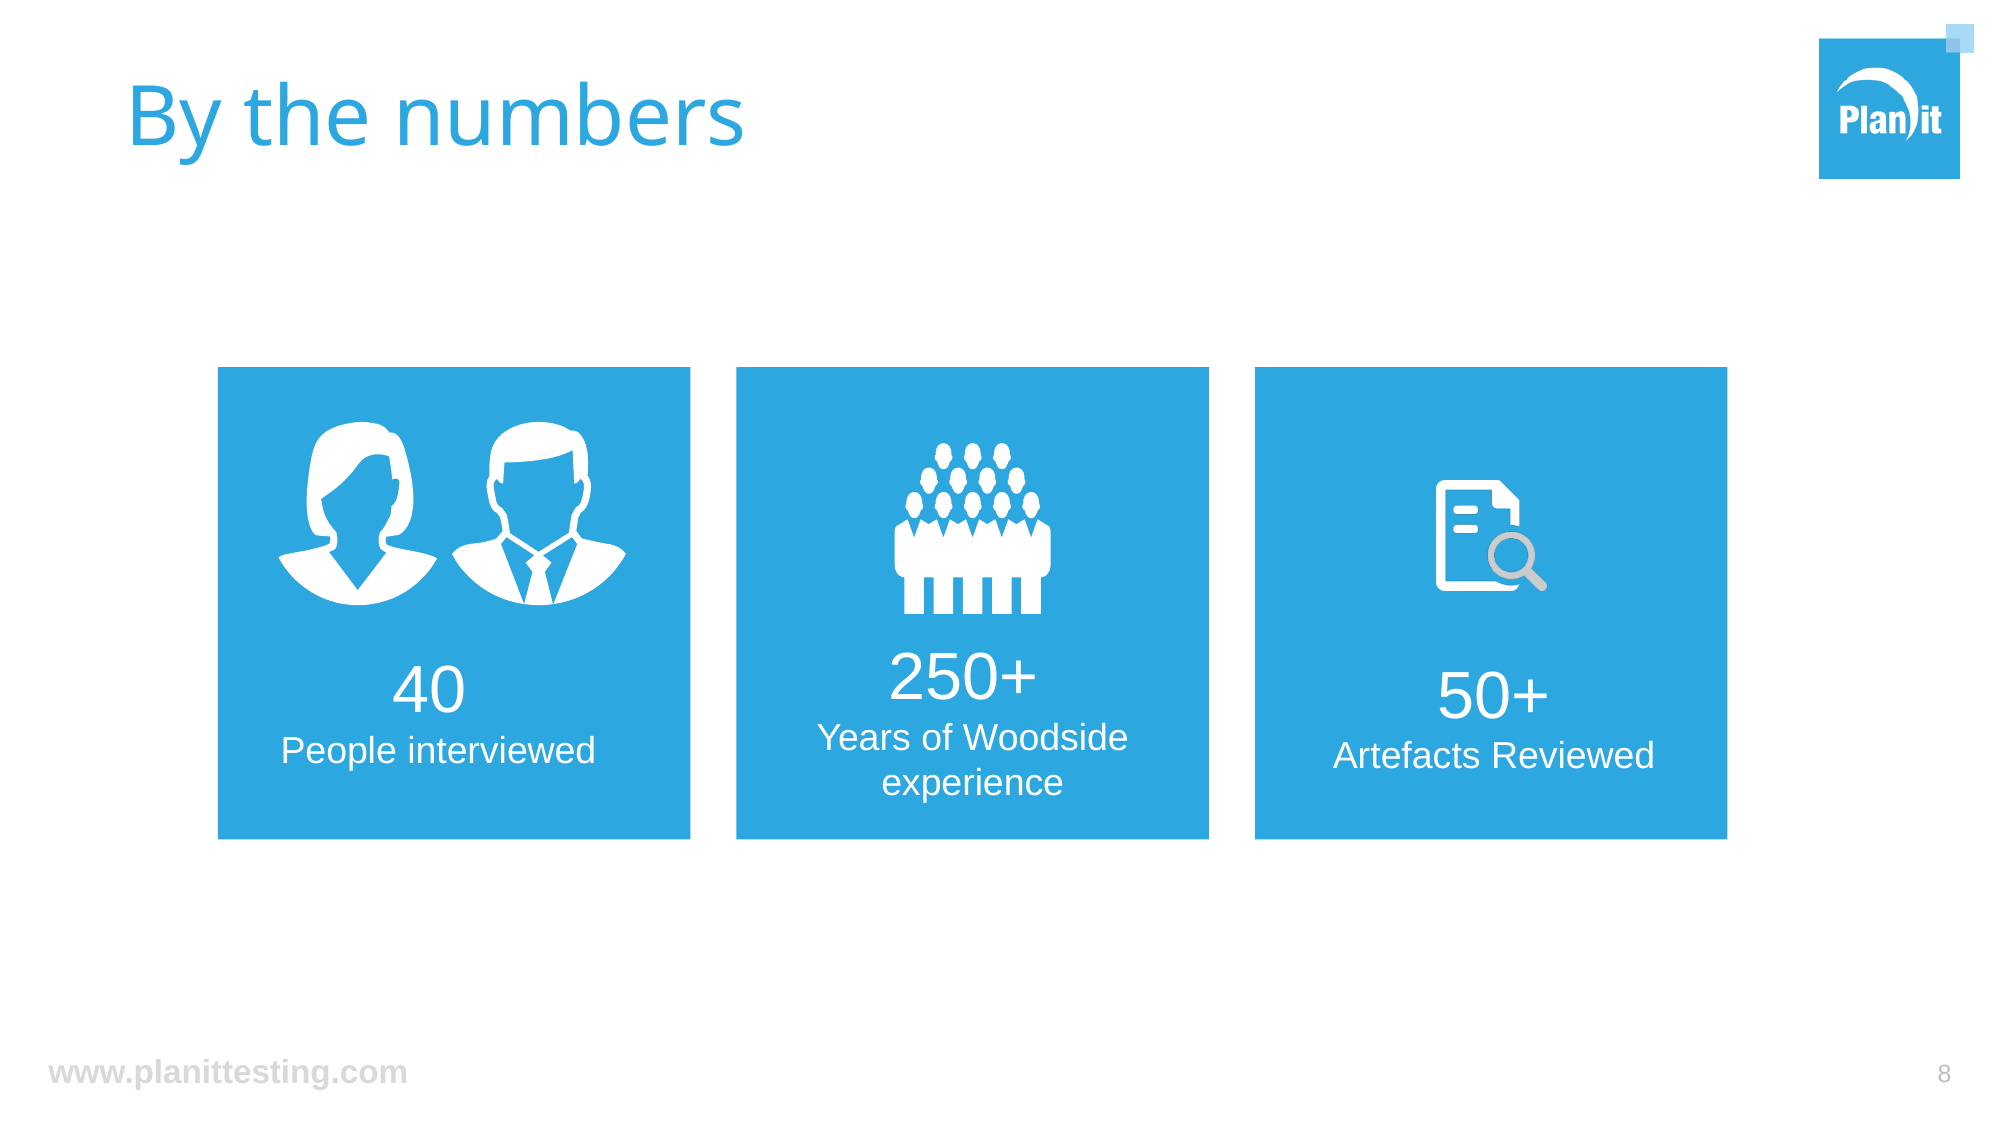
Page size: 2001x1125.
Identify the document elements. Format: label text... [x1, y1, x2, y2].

list [1255, 367, 1728, 840]
picture [1819, 24, 1974, 179]
list [736, 367, 1209, 840]
text_box 40 People interviewed [251, 638, 626, 779]
list [217, 367, 691, 840]
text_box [894, 442, 1051, 615]
title By the numbers [110, 58, 1836, 178]
slide_number 8 [1893, 1042, 1967, 1103]
text_box [452, 421, 626, 606]
text_box [278, 421, 438, 606]
picture [1435, 480, 1547, 591]
text_box 250+ Years of Woodside experience [785, 625, 1160, 811]
text_box 50+ Artefacts Reviewed [1306, 644, 1682, 784]
